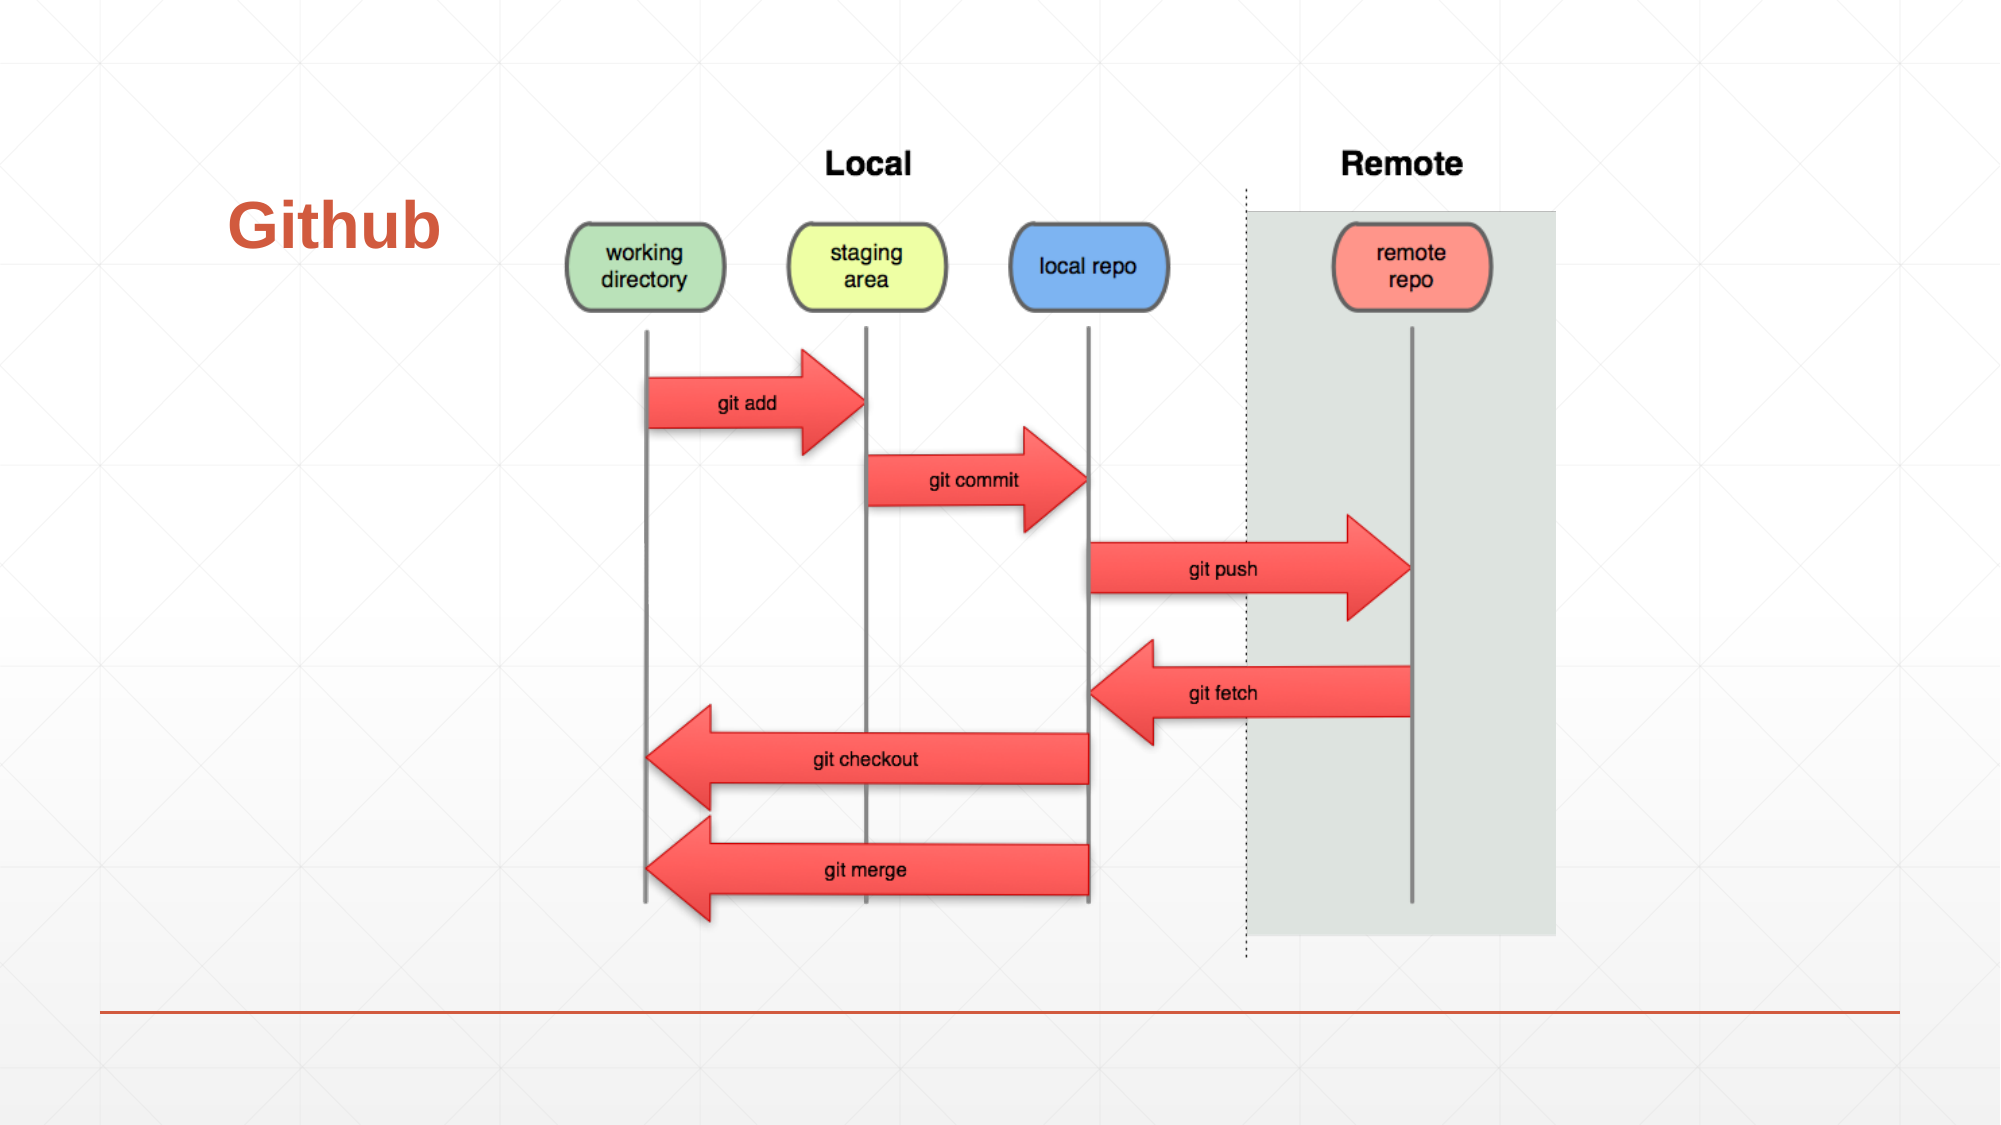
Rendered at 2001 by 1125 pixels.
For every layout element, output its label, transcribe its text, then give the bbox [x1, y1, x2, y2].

picture [561, 143, 1556, 959]
title Github [212, 82, 1788, 271]
